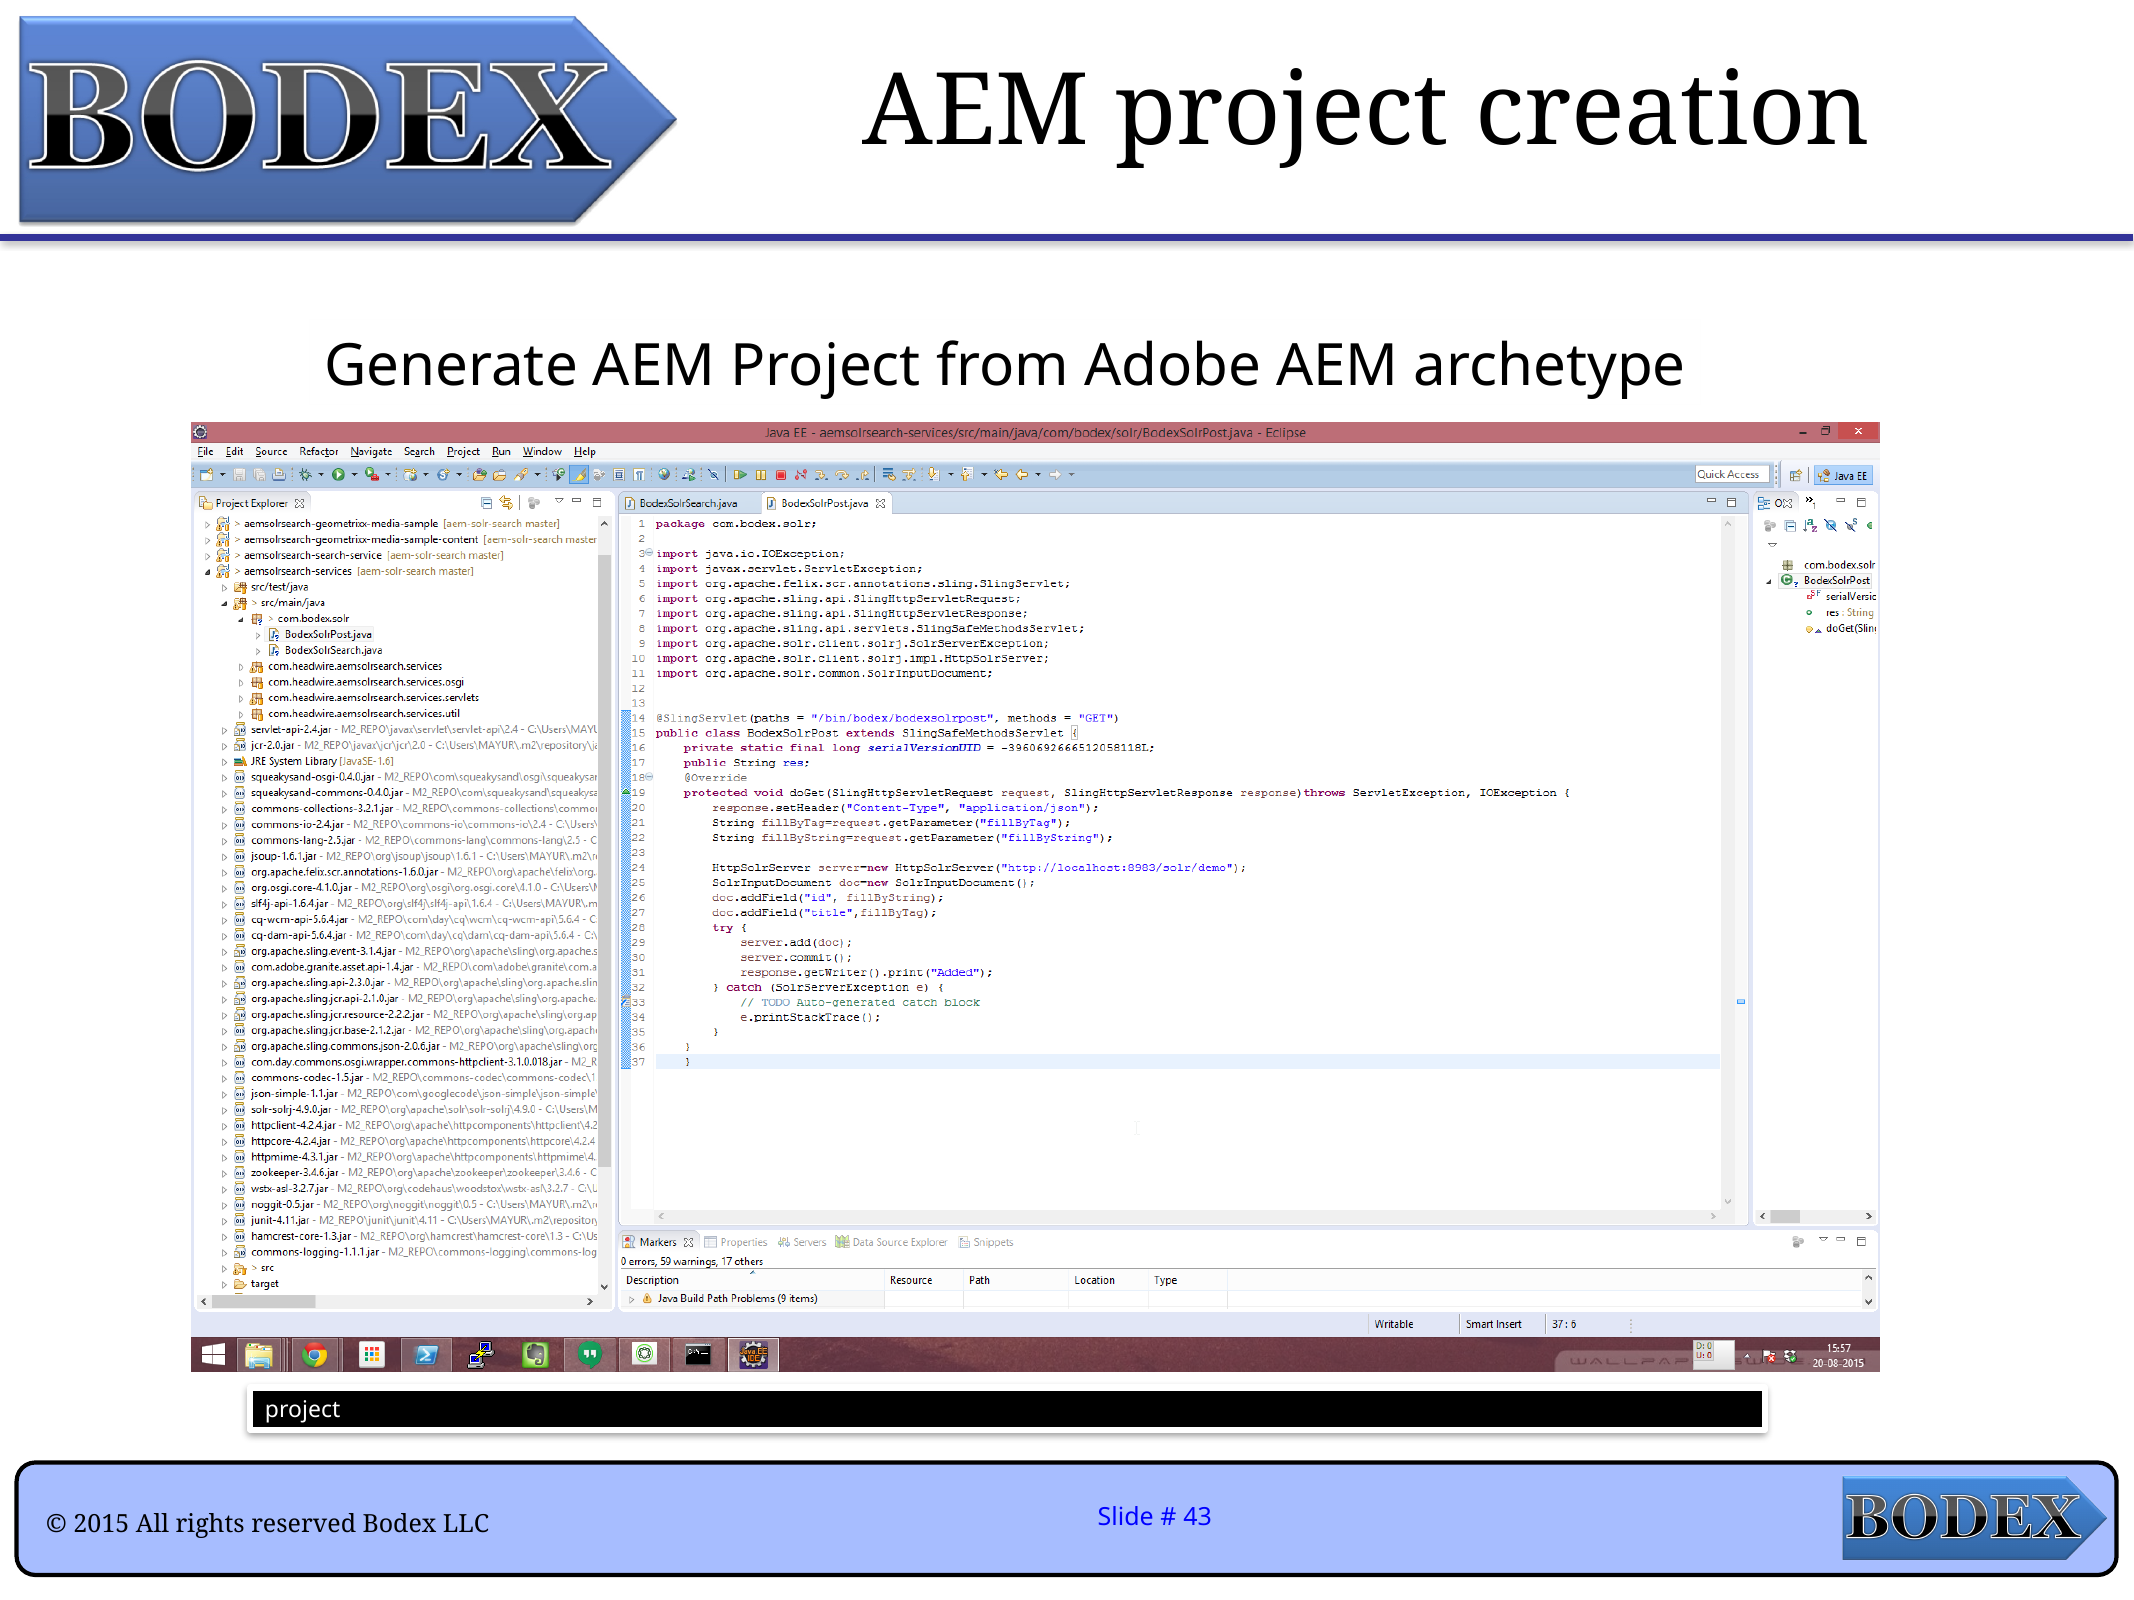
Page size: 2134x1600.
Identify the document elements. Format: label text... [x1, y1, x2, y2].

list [191, 421, 1880, 1372]
text_box project [247, 1384, 1768, 1433]
text_box Generate AEM Project from Adobe AEM archetype [309, 319, 1701, 405]
picture [1841, 1474, 2109, 1562]
text_box AEM project creation [629, 37, 2105, 173]
picture [16, 12, 680, 227]
slide_number Slide # 43 [729, 1475, 1227, 1561]
